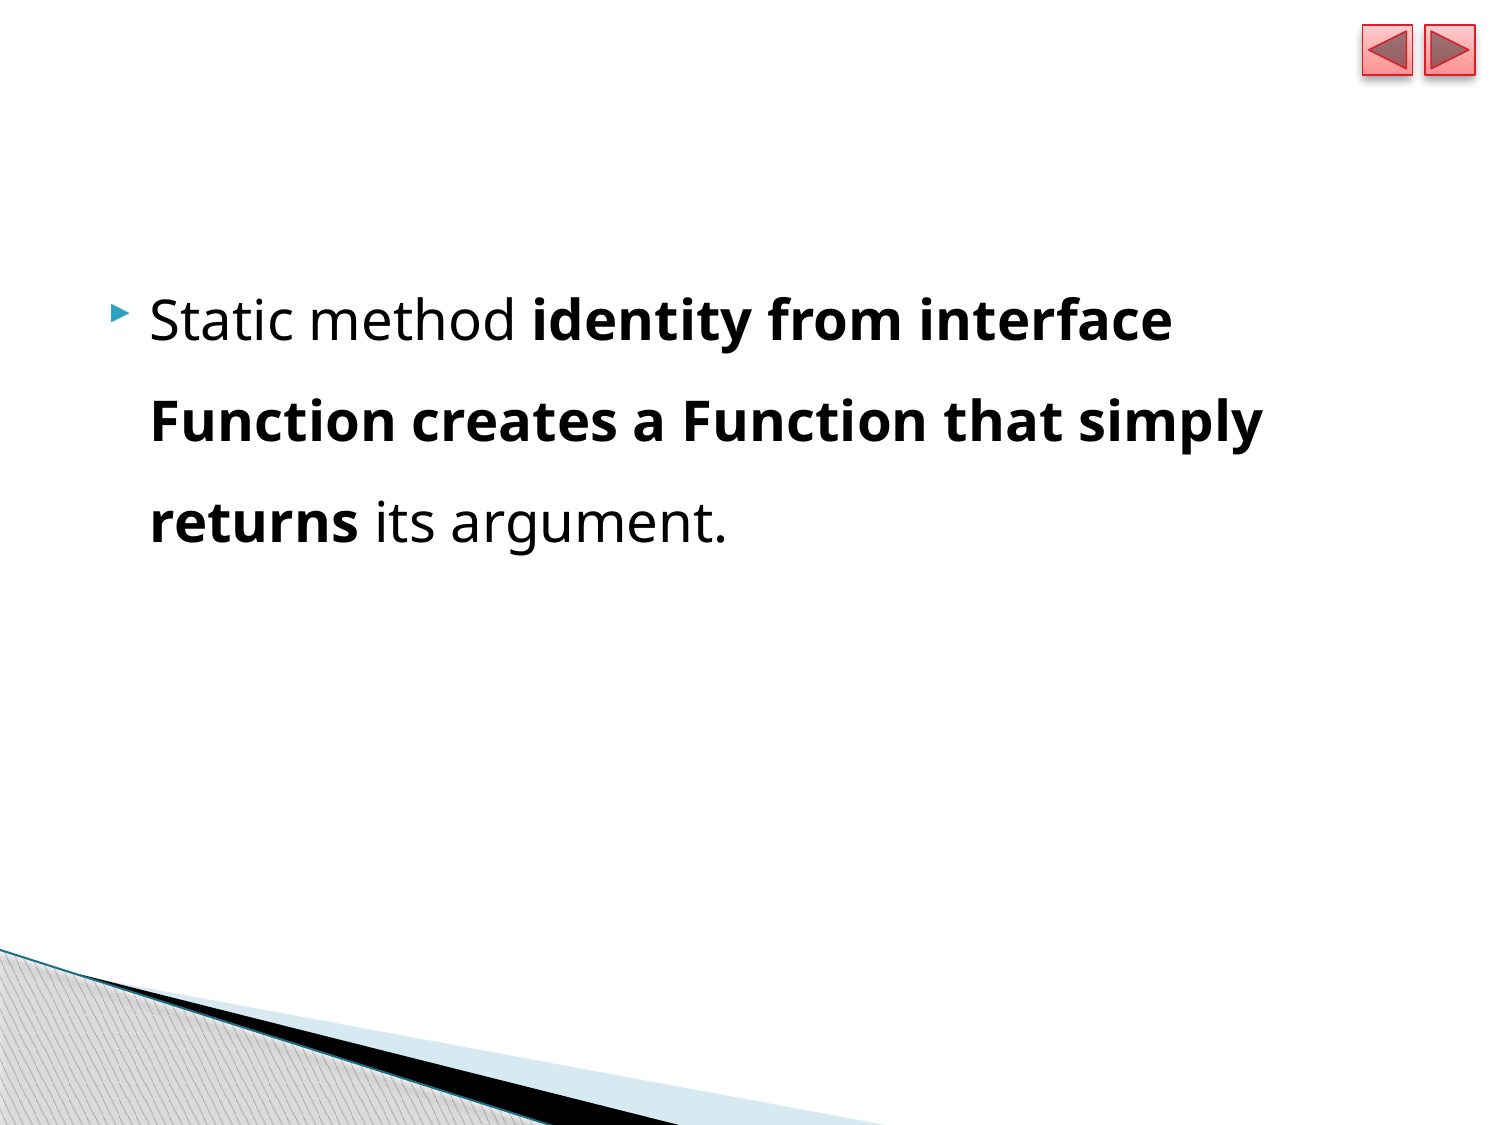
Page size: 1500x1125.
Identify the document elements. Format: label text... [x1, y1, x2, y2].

list Static method identity from interface Function creates a Function that simply returns its argument. [74, 242, 1426, 986]
